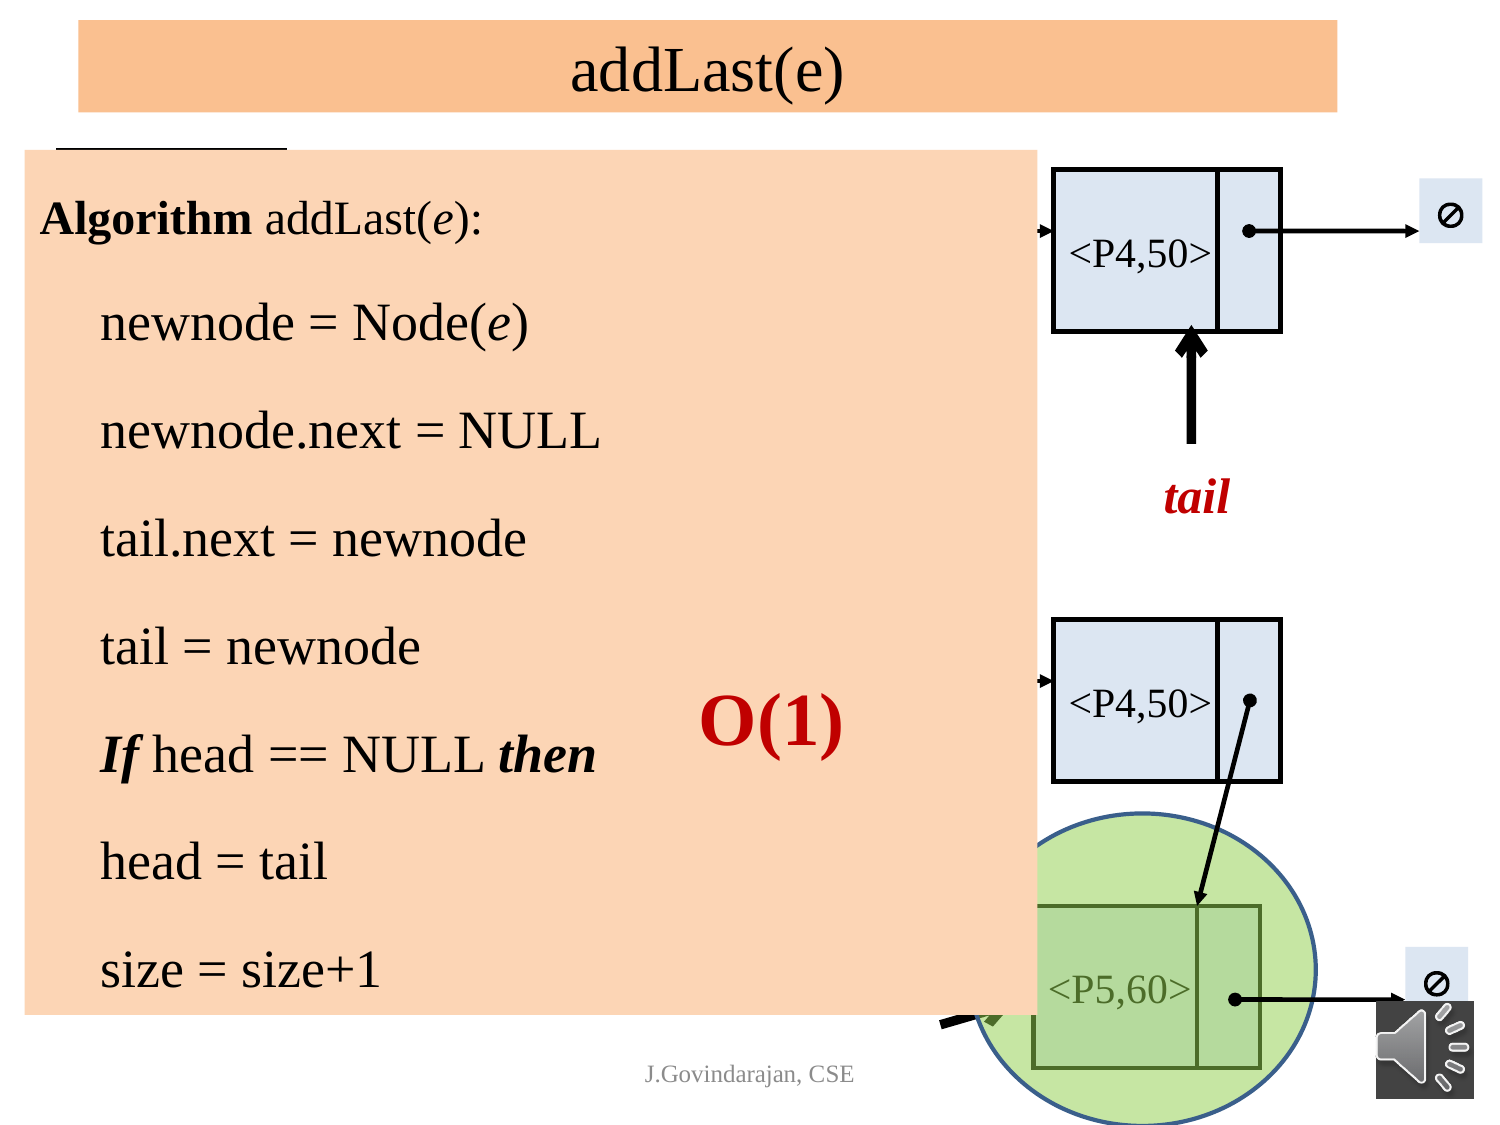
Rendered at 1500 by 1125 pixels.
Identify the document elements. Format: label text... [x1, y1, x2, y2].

text_box tail [841, 1015, 939, 1024]
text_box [58, 599, 1281, 782]
footer J.Govindarajan, CSE [512, 1042, 988, 1103]
text_box [1392, 993, 1402, 998]
text_box [1194, 791, 1227, 906]
text_box tail [1148, 455, 1246, 531]
list Algorithm addLast(e): newnode = Node(e) newnode.next = NULL tail.next = newnode tail = newnode If head == NULL then head = tail size = size+1 [24, 149, 1038, 1015]
title addLast(e) [78, 20, 1338, 113]
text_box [58, 149, 1488, 332]
text_box  [1405, 946, 1469, 998]
picture [1374, 999, 1476, 1101]
text_box [1228, 993, 1373, 1006]
text_box [974, 811, 1318, 1125]
